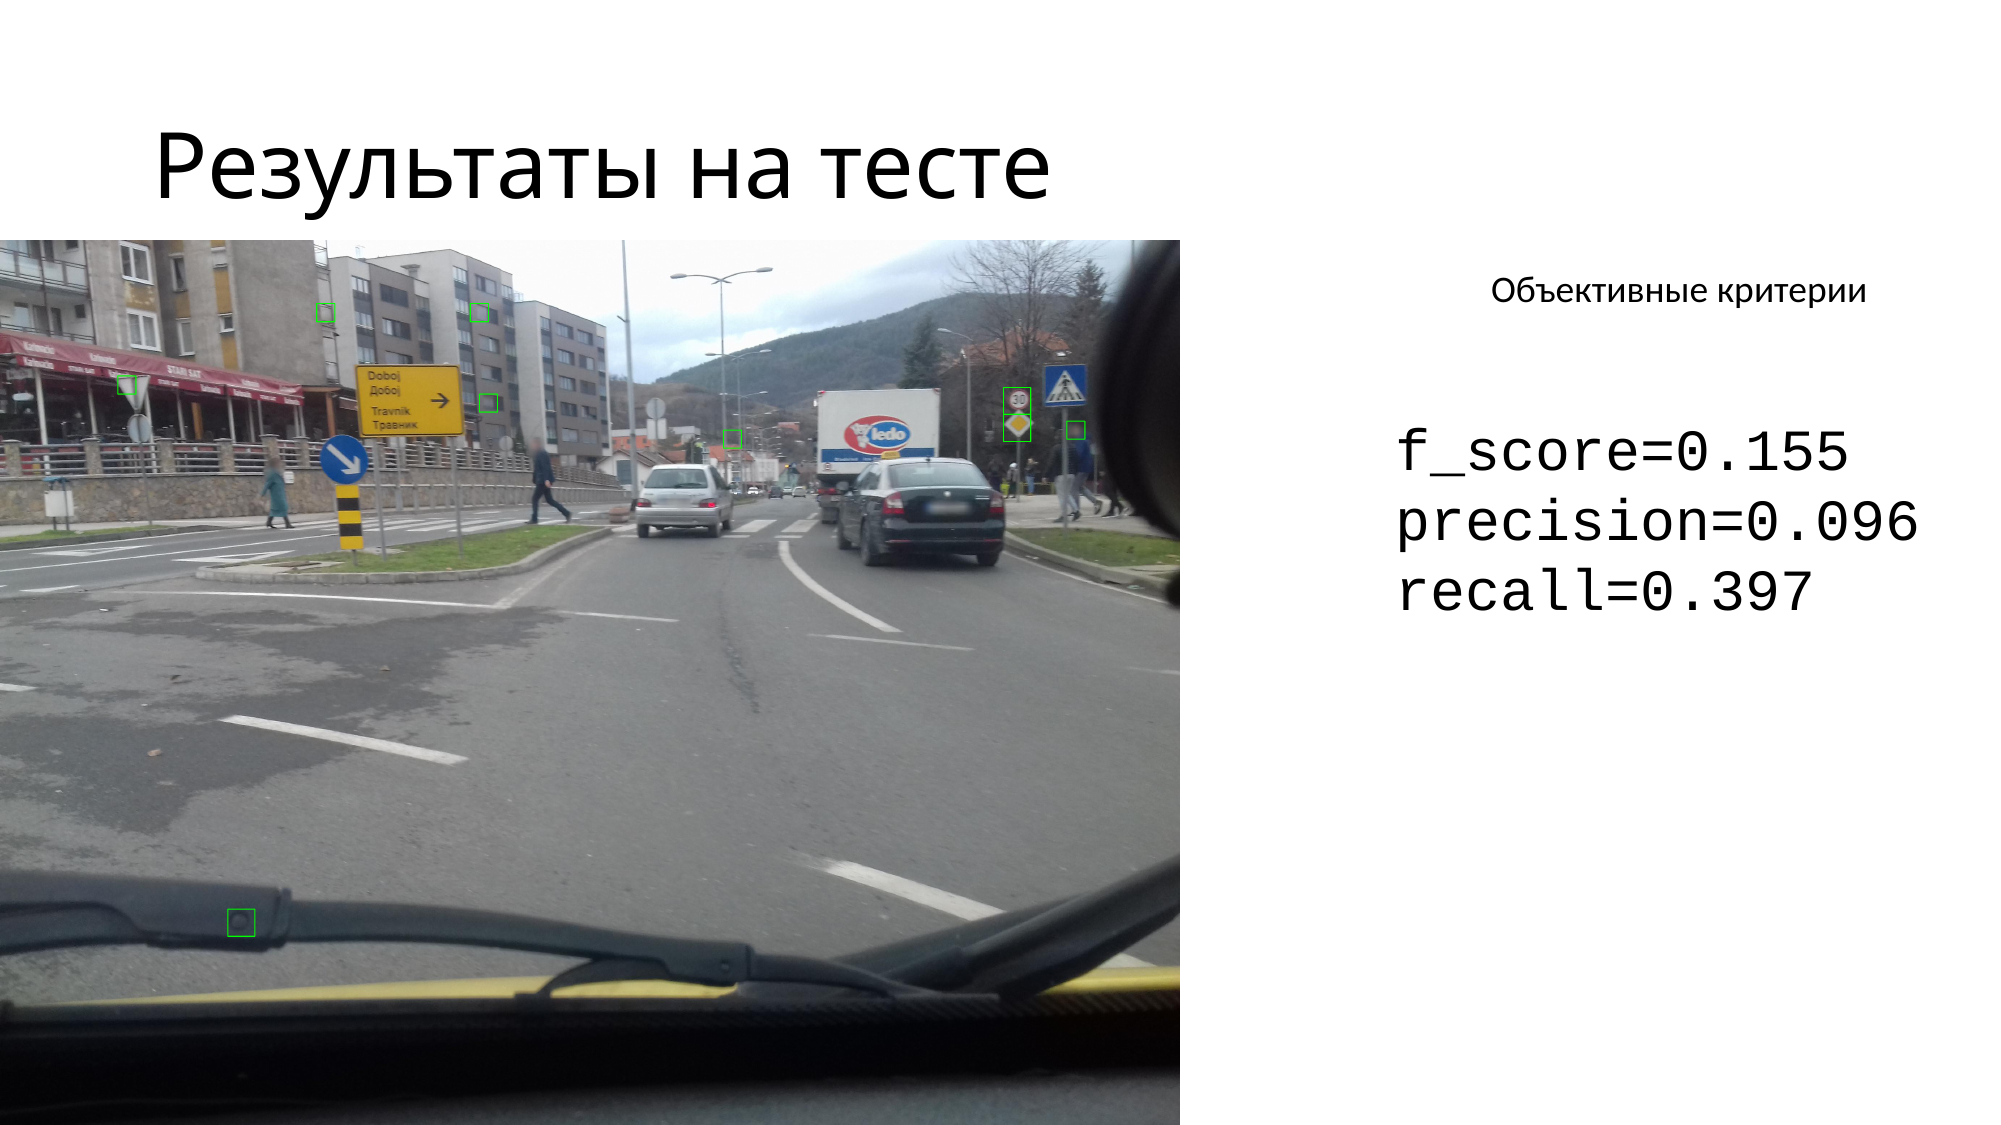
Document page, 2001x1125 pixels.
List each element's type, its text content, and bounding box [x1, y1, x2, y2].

title Результаты на тесте [137, 59, 1863, 278]
text_box Объективные критерии [1476, 258, 1883, 318]
text_box f_score=0.155 precision=0.096 recall=0.397 [1395, 411, 1964, 622]
picture [0, 240, 1180, 1125]
